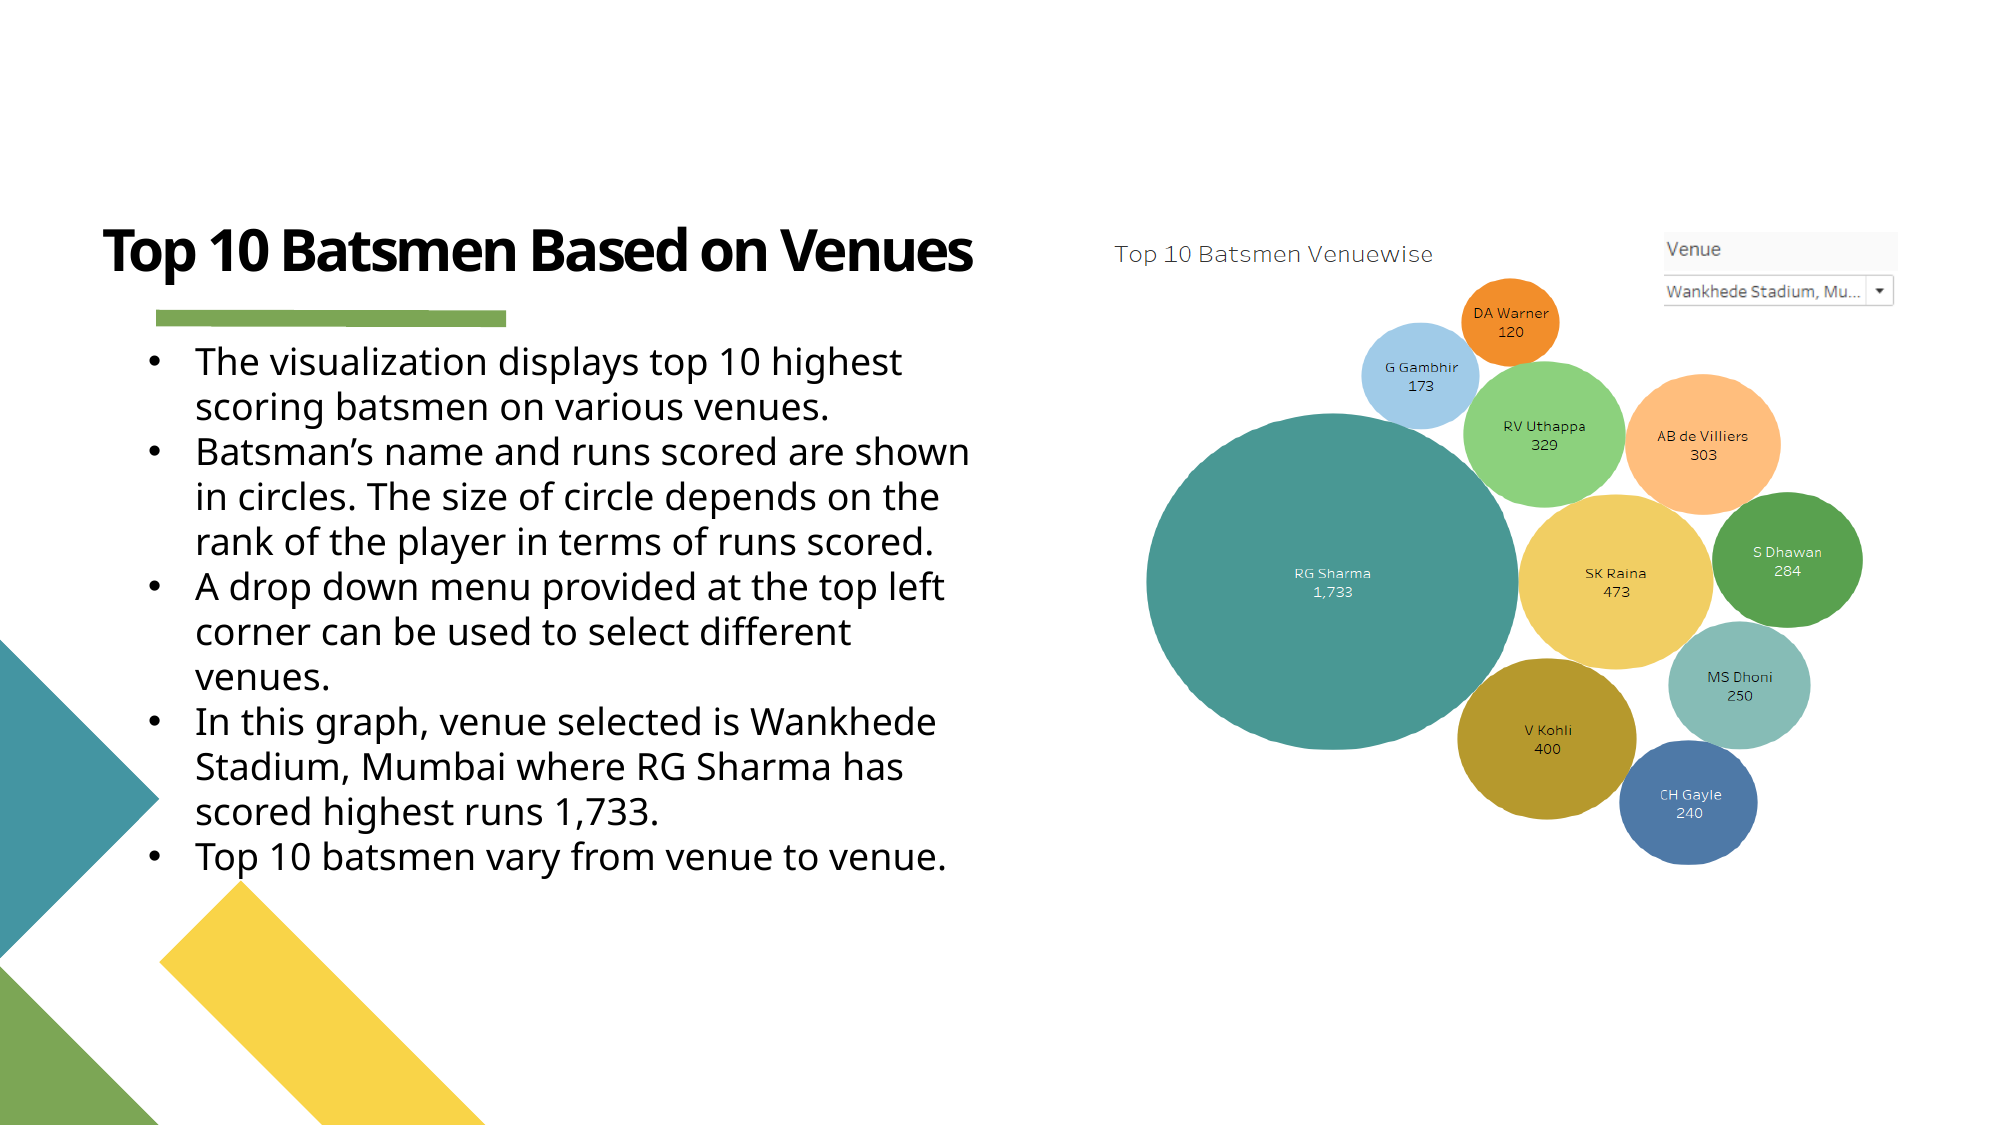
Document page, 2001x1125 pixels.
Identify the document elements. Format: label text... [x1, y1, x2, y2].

title Top 10 Batsmen Based on Venues [101, 183, 1111, 284]
picture [1110, 231, 1899, 865]
text_box The visualization displays top 10 highest scoring batsmen on various venues. Batsman’s name and runs scored are shown in circles. The size of circle depends on the rank of the player in terms of runs scored. A drop down menu provided at the top left corner can be used to select different venues. In this graph, venue selected is Wankhede Stadium, Mumbai where RG Sharma has scored highest runs 1,733. Top 10 batsmen vary from venue to venue. [133, 330, 1000, 886]
